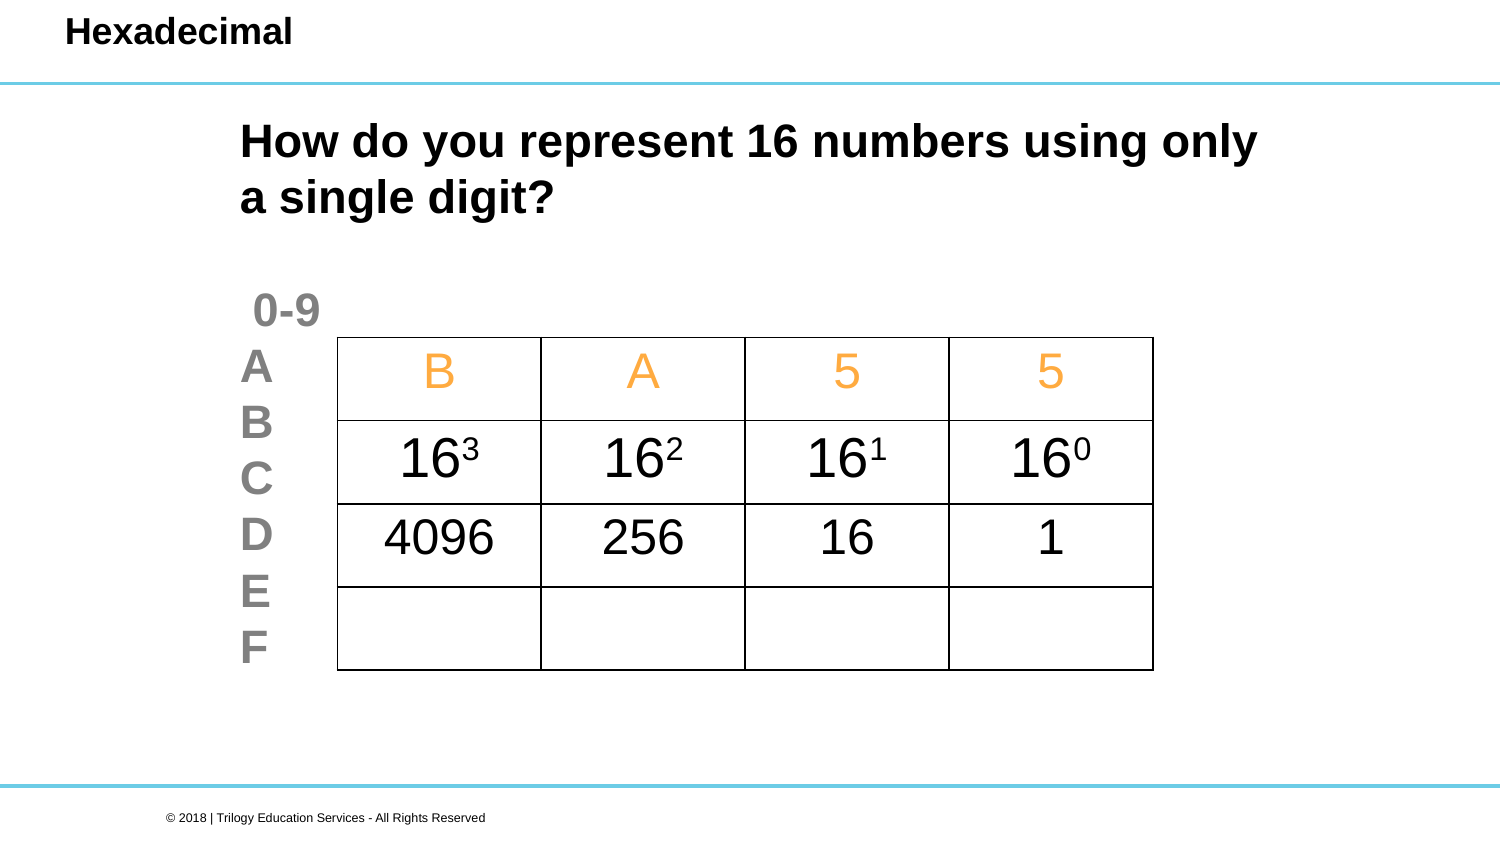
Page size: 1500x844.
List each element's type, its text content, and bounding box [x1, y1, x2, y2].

table_cell [746, 588, 948, 669]
table_cell 162 [542, 421, 744, 503]
table_cell 256 [542, 505, 744, 586]
table_header 5 [746, 338, 948, 420]
table_cell [542, 588, 744, 669]
table_header 5 [950, 338, 1152, 420]
table_header A [542, 338, 744, 420]
table_cell [950, 588, 1152, 669]
text_box How do you represent 16 numbers using only a single digit? 0-9 A B C D E F [225, 103, 1313, 707]
table_cell 161 [746, 421, 948, 503]
title Hexadecimal [50, 0, 948, 81]
table_header B [338, 338, 540, 420]
table_cell 160 [950, 421, 1152, 503]
table_cell 1 [950, 505, 1152, 586]
table_cell [338, 588, 540, 669]
table_cell 163 [338, 421, 540, 503]
table_cell 4096 [338, 505, 540, 586]
table_cell 16 [746, 505, 948, 586]
